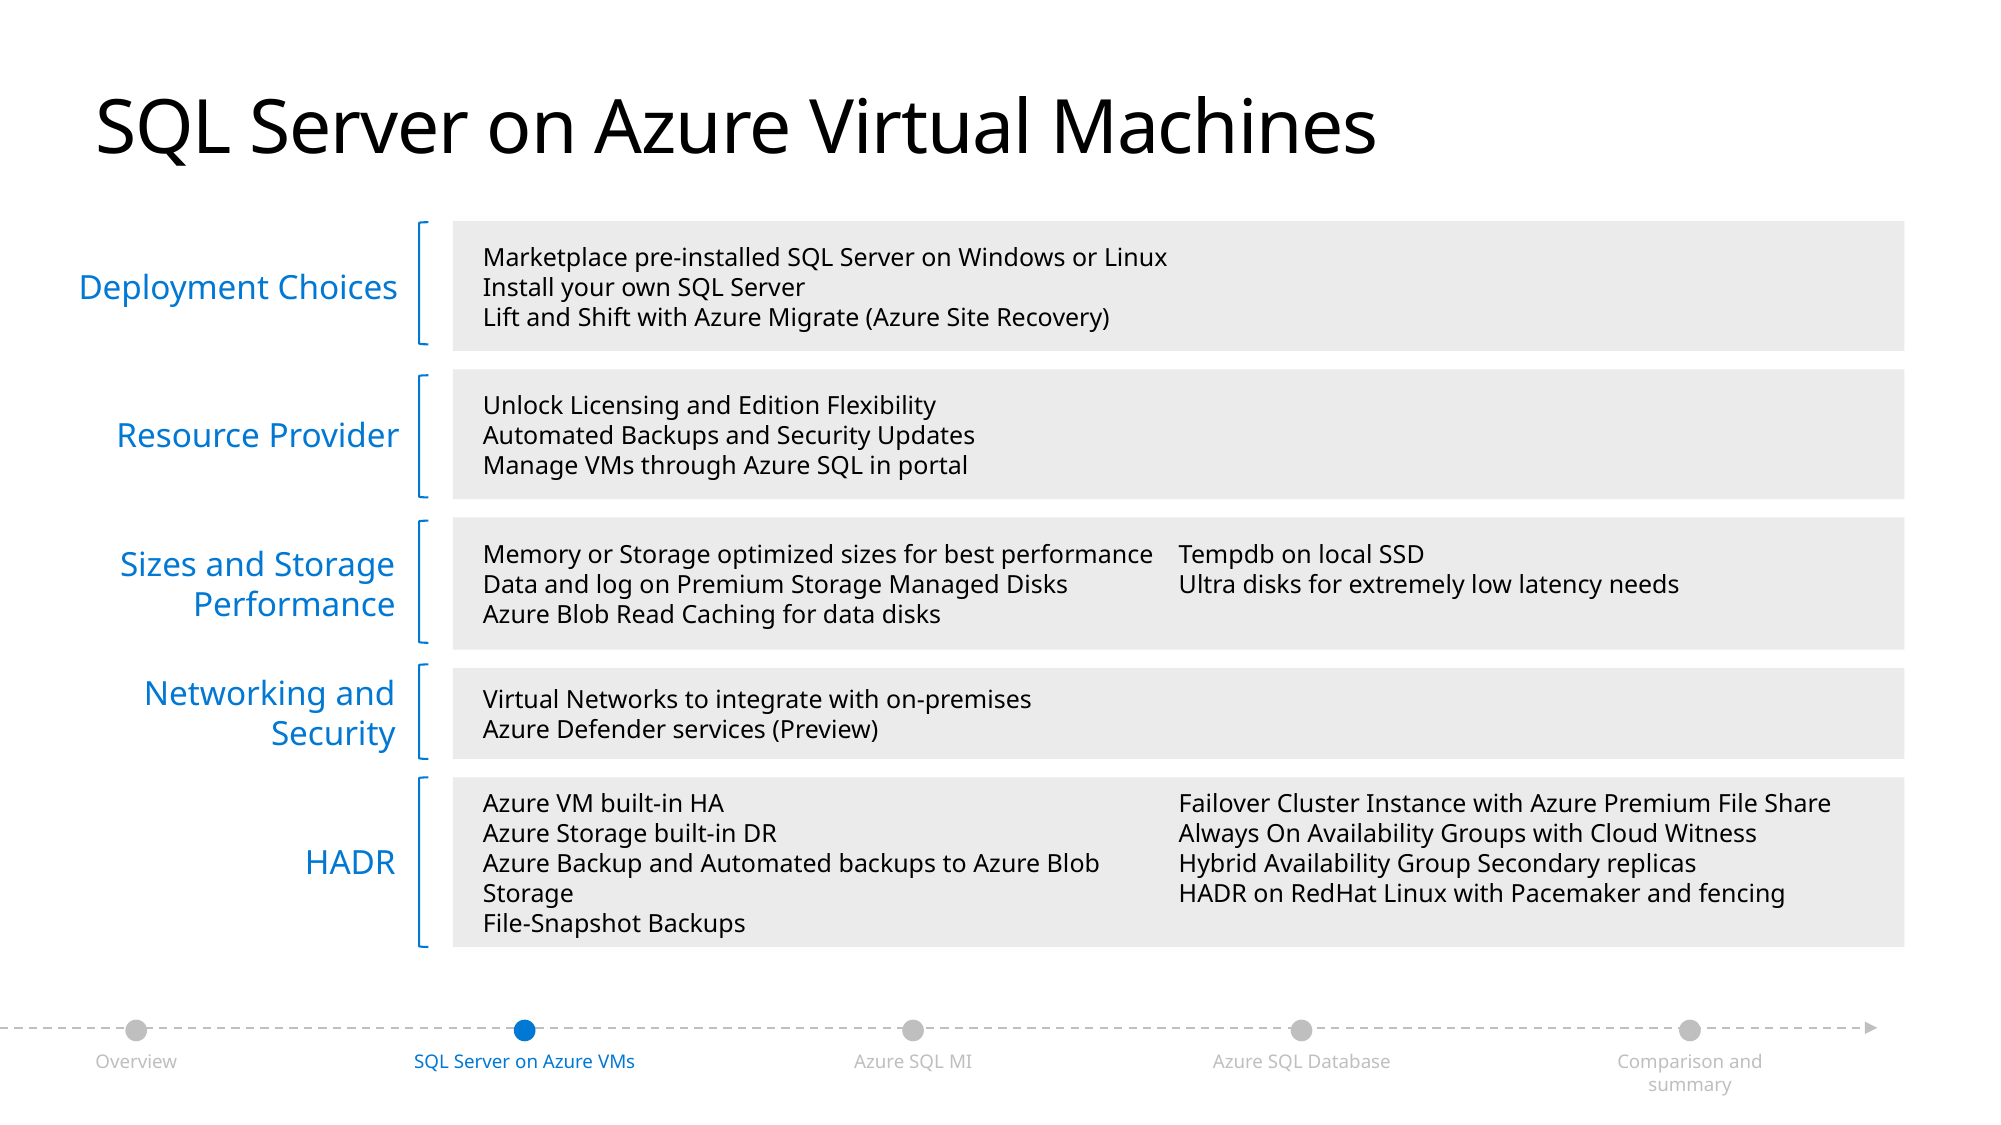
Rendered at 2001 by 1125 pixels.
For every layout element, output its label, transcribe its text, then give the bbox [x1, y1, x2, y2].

text_box Resource Provider [116, 413, 400, 454]
text_box [418, 663, 429, 760]
text_box [418, 776, 429, 948]
text_box HADR [128, 841, 396, 882]
text_box Marketplace pre-installed SQL Server on Windows or Linux Install your own SQL Server Lift and Shift with Azure Migrate (Azure Site Recovery) [452, 220, 1905, 352]
title SQL Server on Azure Virtual Machines [94, 78, 1903, 169]
text_box [418, 221, 429, 346]
text_box Deployment Choices [78, 265, 399, 306]
text_box [418, 374, 429, 499]
text_box Memory or Storage optimized sizes for best performance Data and log on Premium Storage Managed Disks Azure Blob Read Caching for data disks Tempdb on local SSD Ultra disks for extremely low latency needs [452, 517, 1905, 650]
text_box Virtual Networks to integrate with on-premises Azure Defender services (Preview) [452, 667, 1905, 760]
text_box Networking and Security [128, 672, 396, 753]
text_box [418, 519, 429, 644]
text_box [0, 1019, 1878, 1074]
text_box Unlock Licensing and Edition Flexibility Automated Backups and Security Updates Manage VMs through Azure SQL in portal [452, 369, 1905, 500]
text_box Azure VM built-in HA Azure Storage built-in DR Azure Backup and Automated backups to Azure Blob Storage File-Snapshot Backups Failover Cluster Instance with Azure Premium File Share Always On Availability Groups with Cloud Witness Hybrid Availability Group Secondary replicas HADR on RedHat Linux with Pacemaker and fencing [452, 777, 1905, 948]
text_box Sizes and Storage Performance [108, 543, 396, 624]
